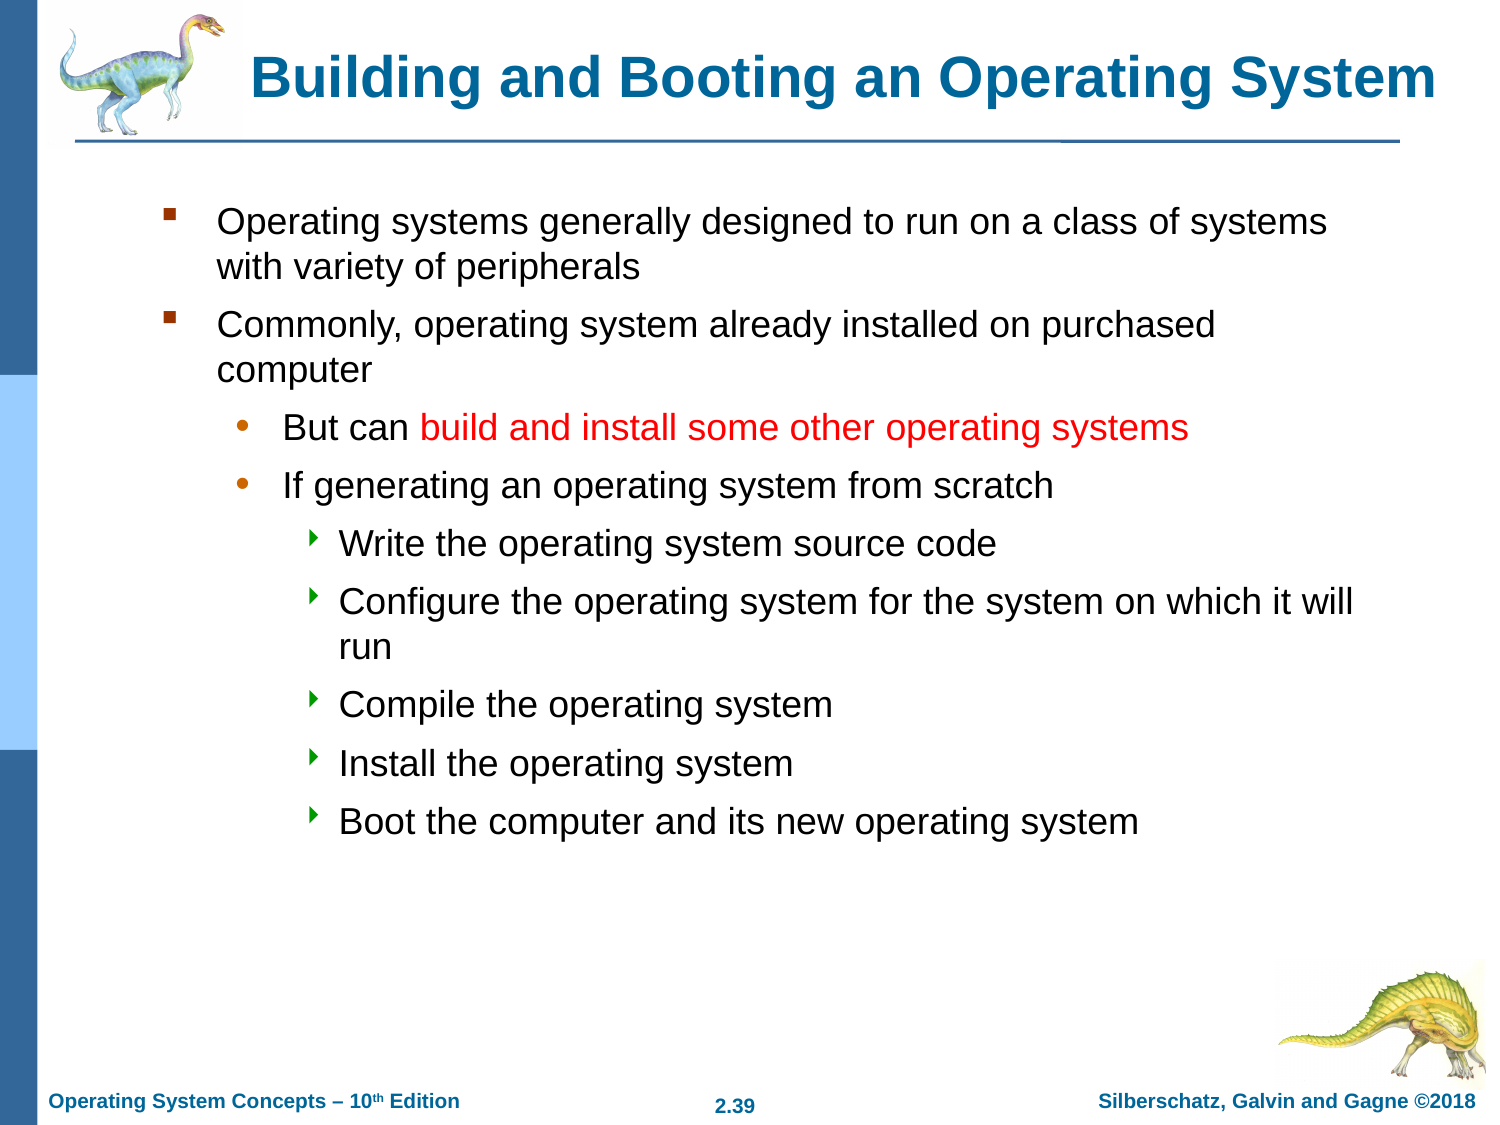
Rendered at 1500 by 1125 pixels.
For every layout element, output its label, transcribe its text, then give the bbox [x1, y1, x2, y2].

title Building and Booting an Operating System [169, 22, 1500, 117]
picture [1275, 959, 1486, 1090]
list Operating systems generally designed to run on a class of systems with variety of peripherals Commonly, operating system already installed on purchased computer But can build and install some other operating systems If generating an operating system from scratch Write the operating system source code Configure the operating system for the system on which it will run Compile the operating system Install the operating system Boot the computer and its new operating system [145, 189, 1392, 933]
picture [46, 0, 243, 149]
